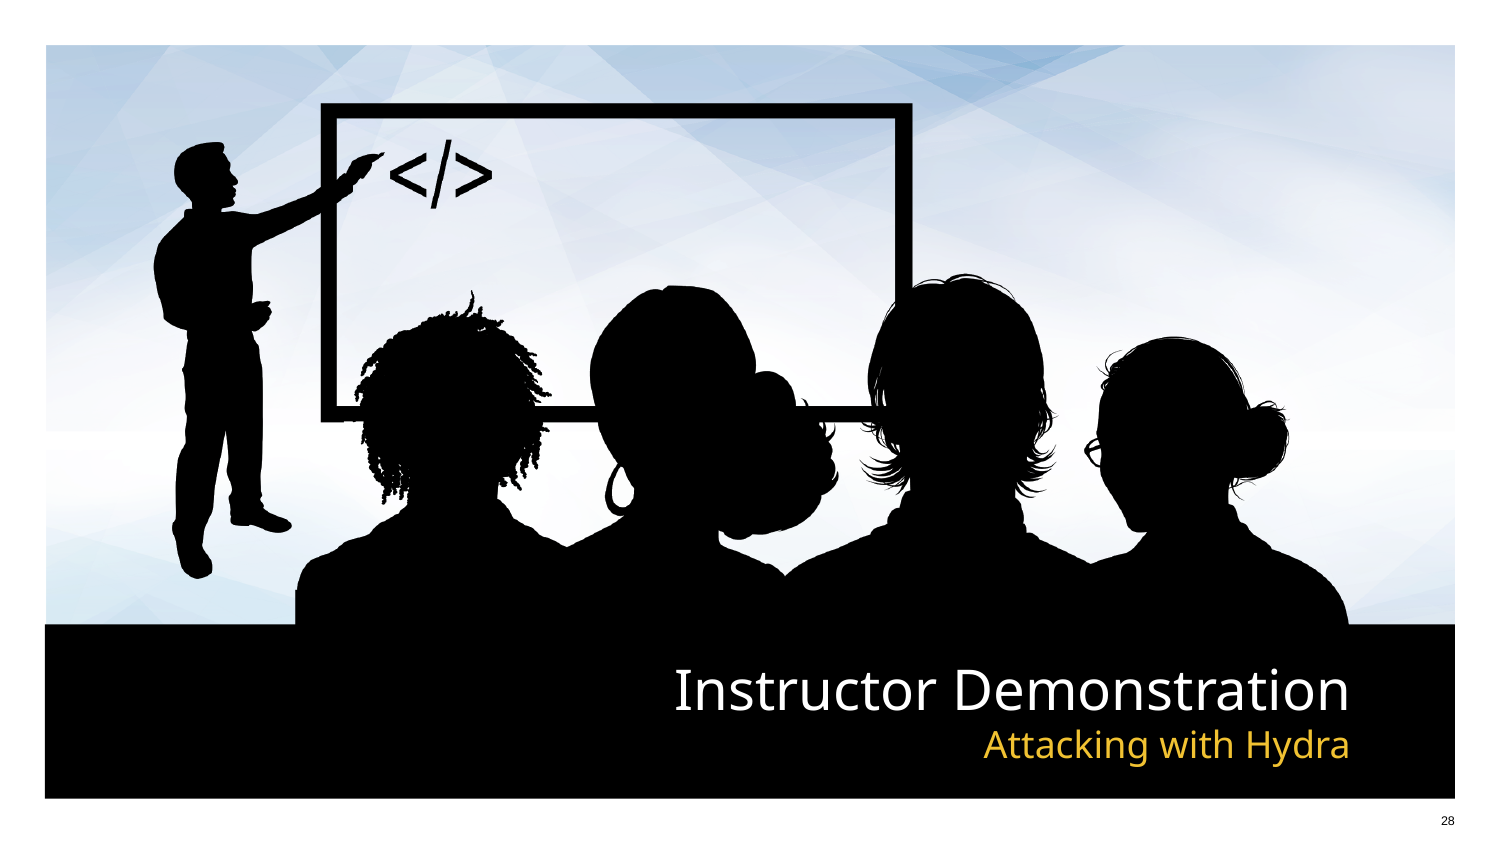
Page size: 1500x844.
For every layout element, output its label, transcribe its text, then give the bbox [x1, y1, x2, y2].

title Attacking with Hydra [0, 719, 1500, 799]
slide_number ‹#› [1412, 813, 1455, 831]
picture [45, 0, 1468, 630]
